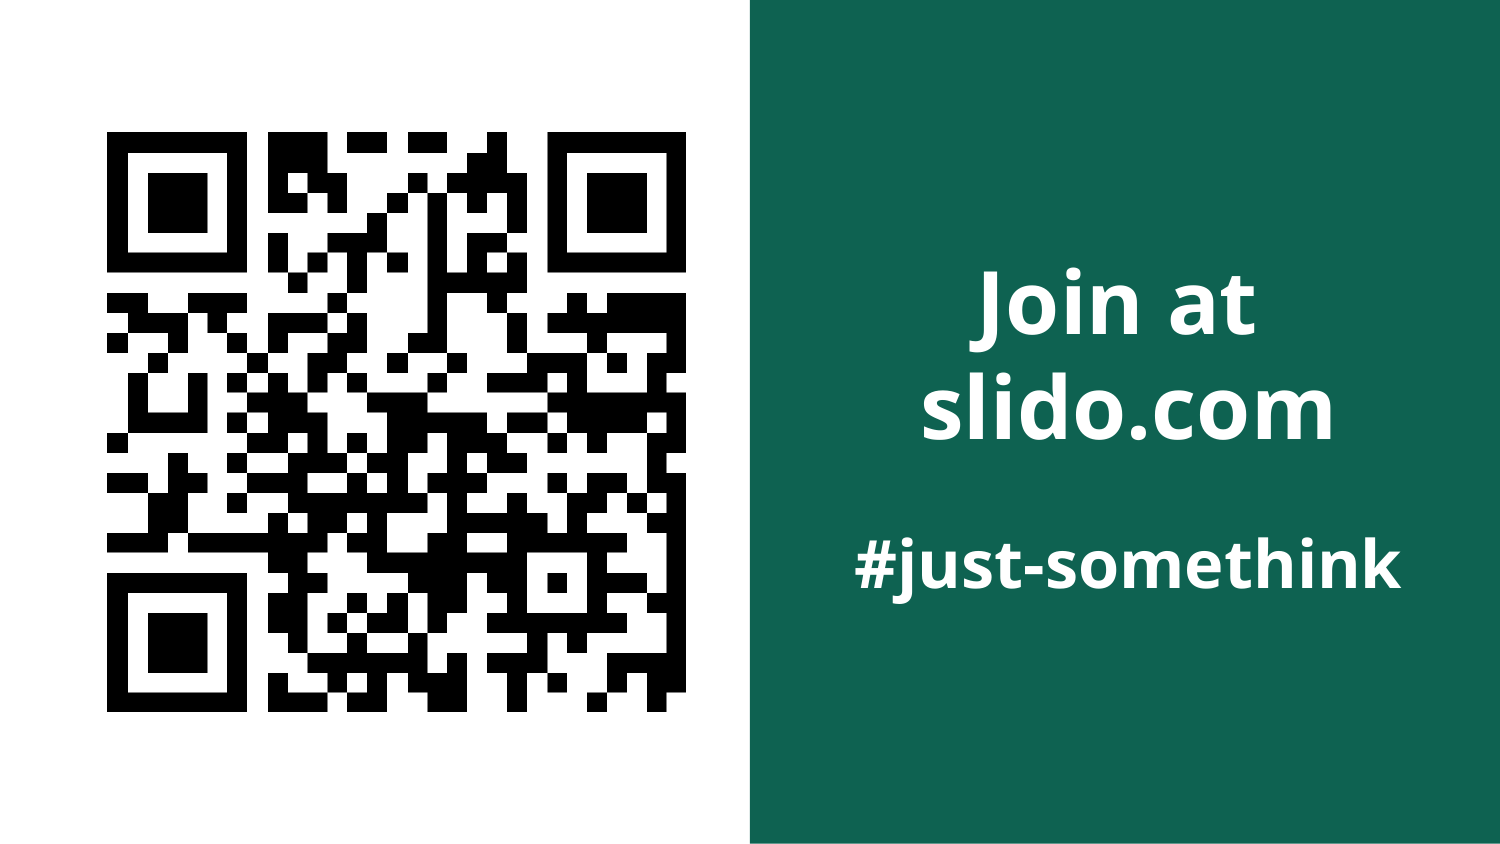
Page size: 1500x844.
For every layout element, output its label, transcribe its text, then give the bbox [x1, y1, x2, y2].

title Join at slido.com [796, 229, 1461, 473]
picture [106, 132, 687, 712]
list #just-somethink [813, 556, 1444, 621]
